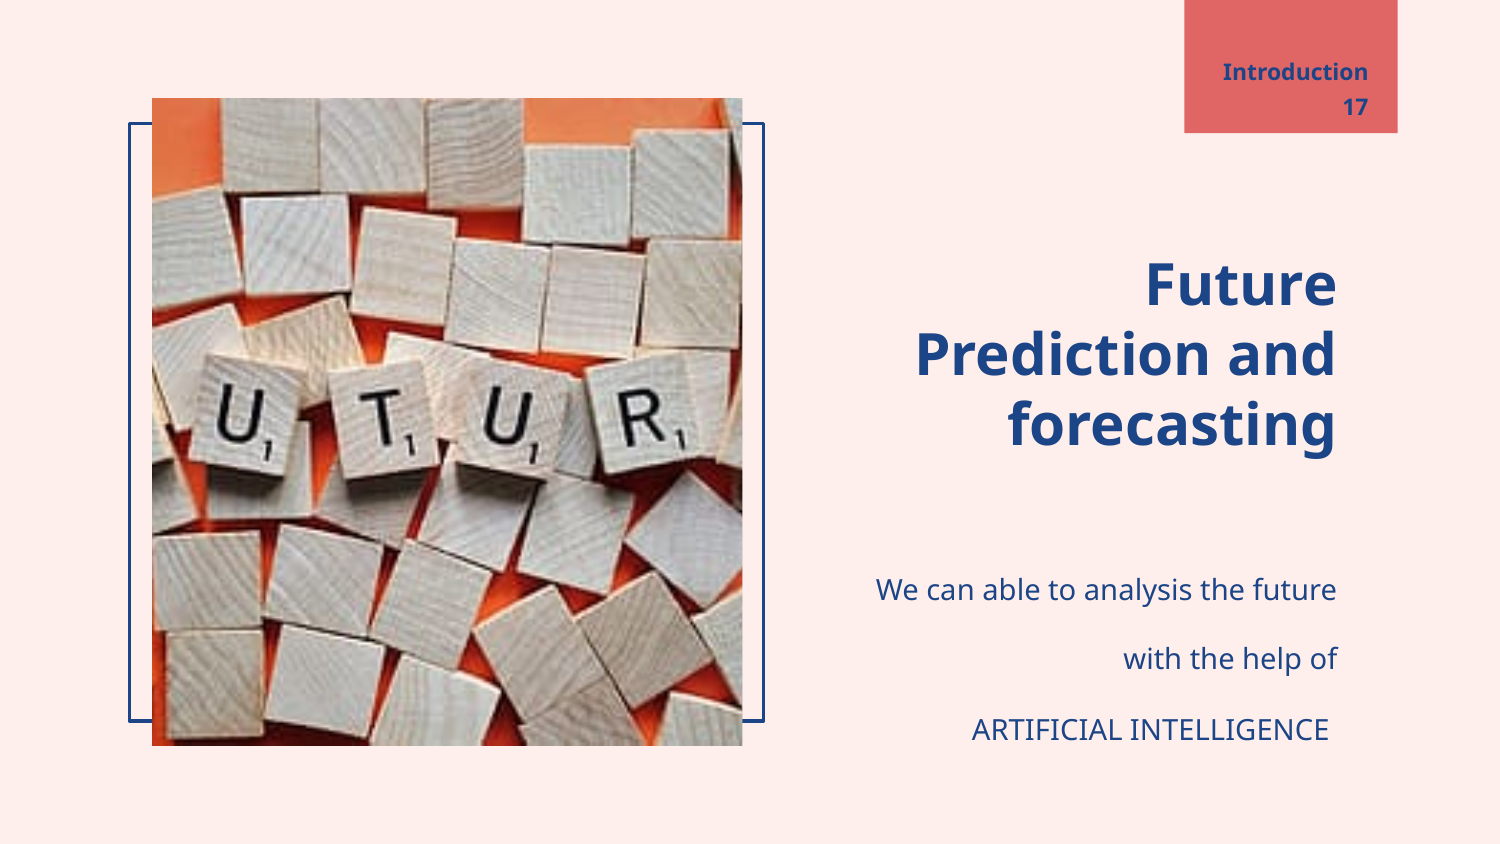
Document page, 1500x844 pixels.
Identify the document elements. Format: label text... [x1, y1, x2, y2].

title Future Prediction and forecasting [845, 134, 1353, 472]
picture [151, 97, 743, 746]
subtitle We can able to analysis the future with the help of ARTIFICIAL INTELLIGENCE [839, 555, 1353, 746]
title Introduction [913, 21, 1384, 101]
slide_number 17 [1293, 77, 1384, 143]
